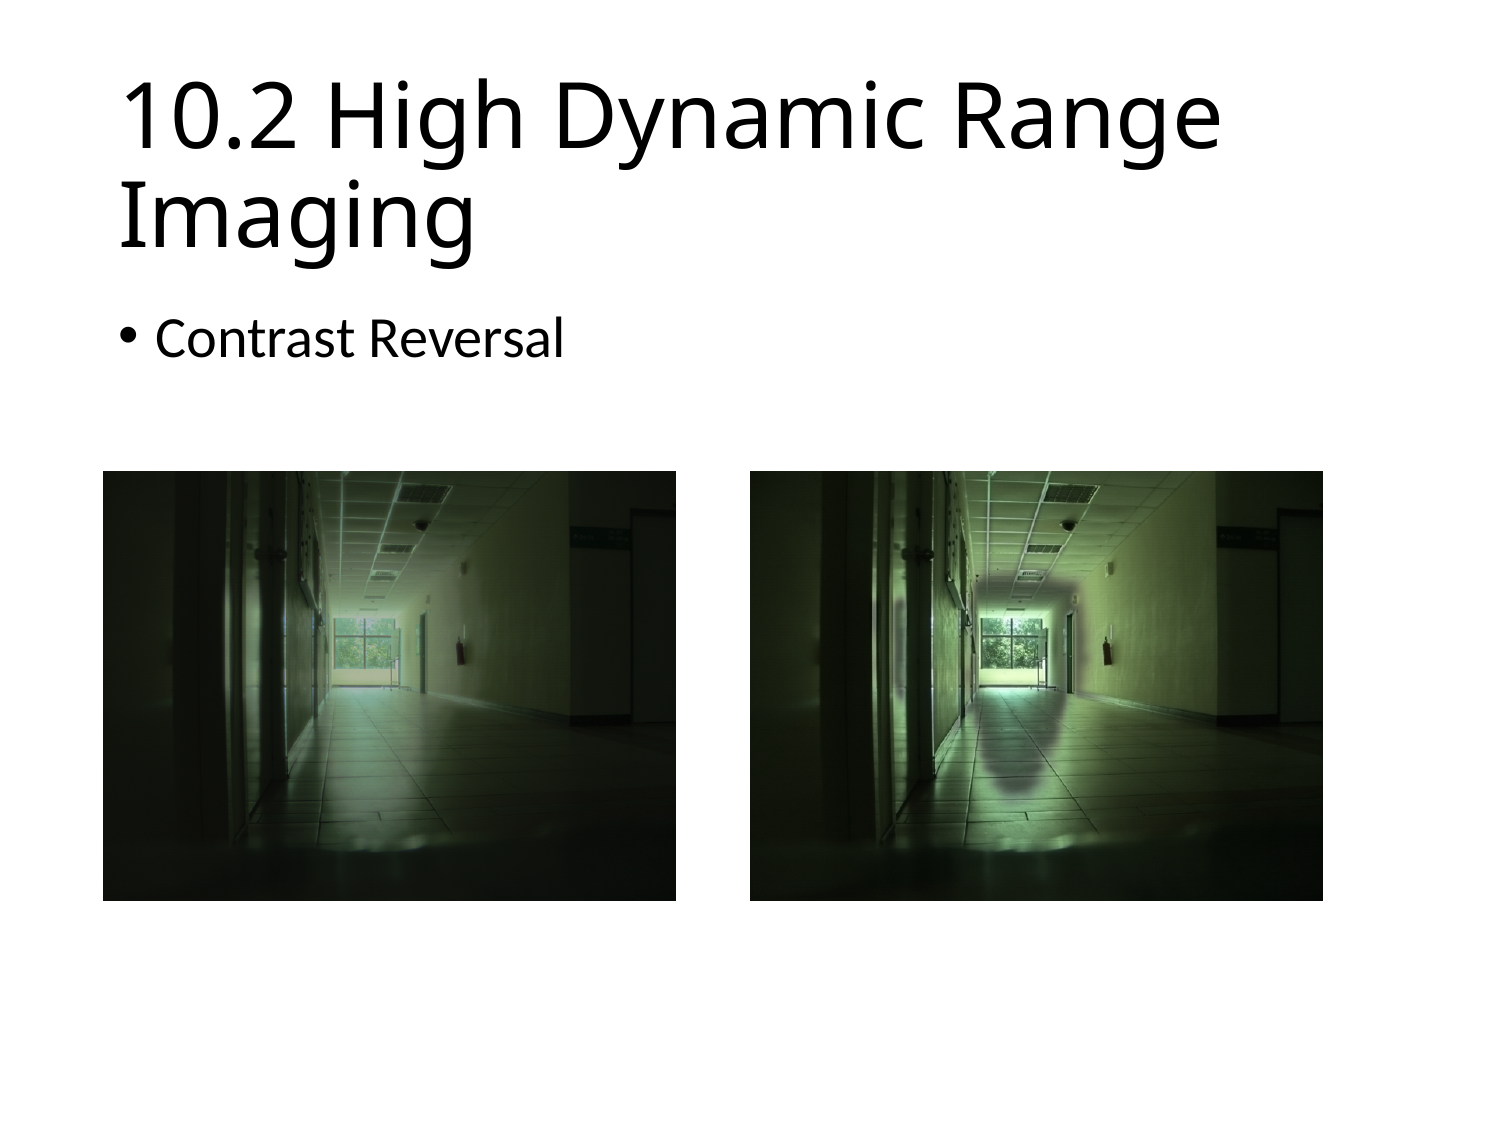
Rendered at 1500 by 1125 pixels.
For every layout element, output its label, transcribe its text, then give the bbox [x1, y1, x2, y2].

title 10.2 High Dynamic Range Imaging [103, 59, 1477, 278]
picture [103, 471, 676, 901]
list Contrast Reversal [103, 299, 1397, 1014]
picture [749, 471, 1323, 901]
